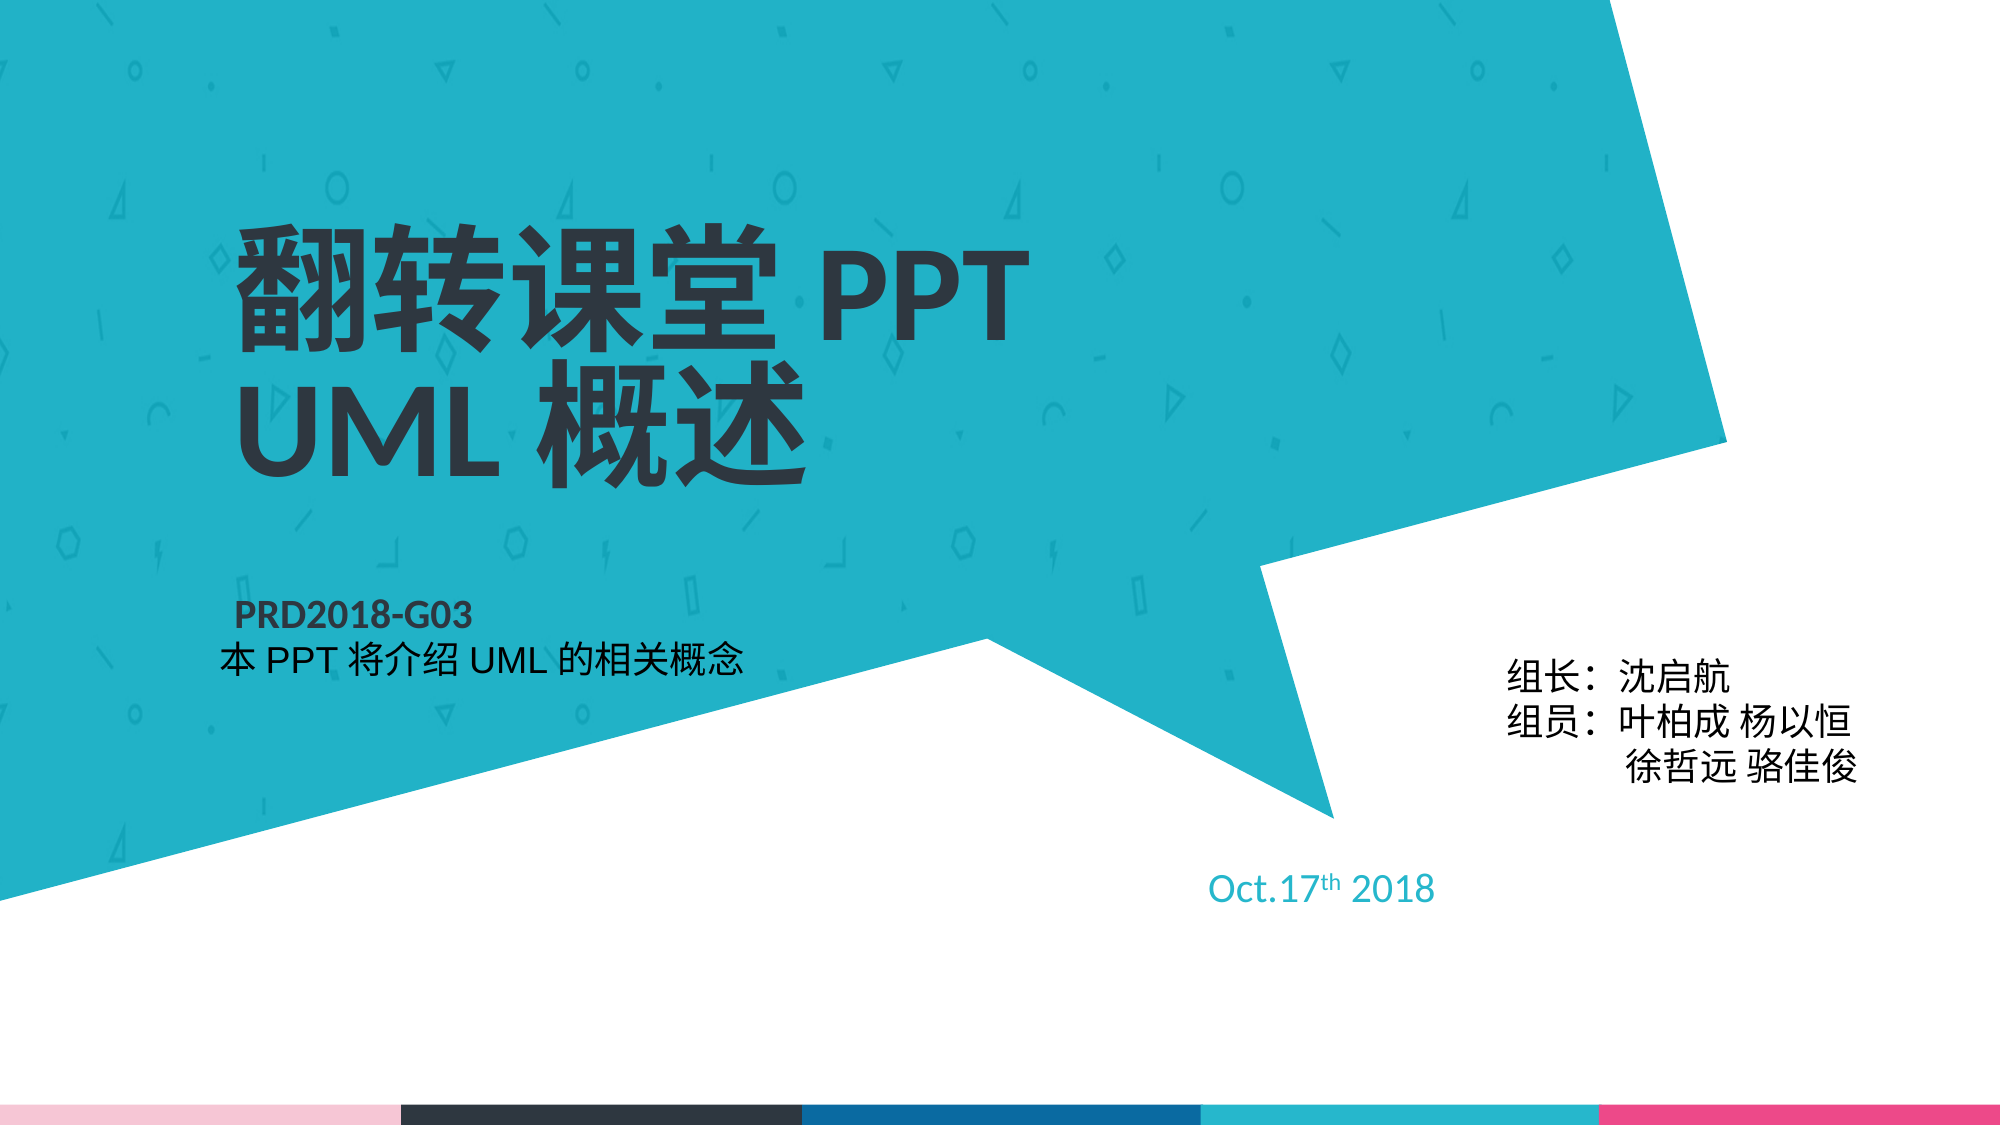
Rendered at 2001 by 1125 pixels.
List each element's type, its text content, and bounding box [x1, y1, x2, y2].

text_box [0, 1104, 2000, 1125]
text_box [0, 0, 1728, 901]
text_box Oct.17th 2018 [1193, 853, 1451, 919]
text_box 本PPT将介绍UML的相关概念 [204, 629, 760, 689]
text_box 翻转课堂PPT UML概述 [218, 225, 1150, 512]
text_box PRD2018-G03 [219, 579, 489, 629]
text_box 组长：沈启航 组员：叶柏成 杨以恒 徐哲远 骆佳俊 [1491, 645, 1874, 795]
